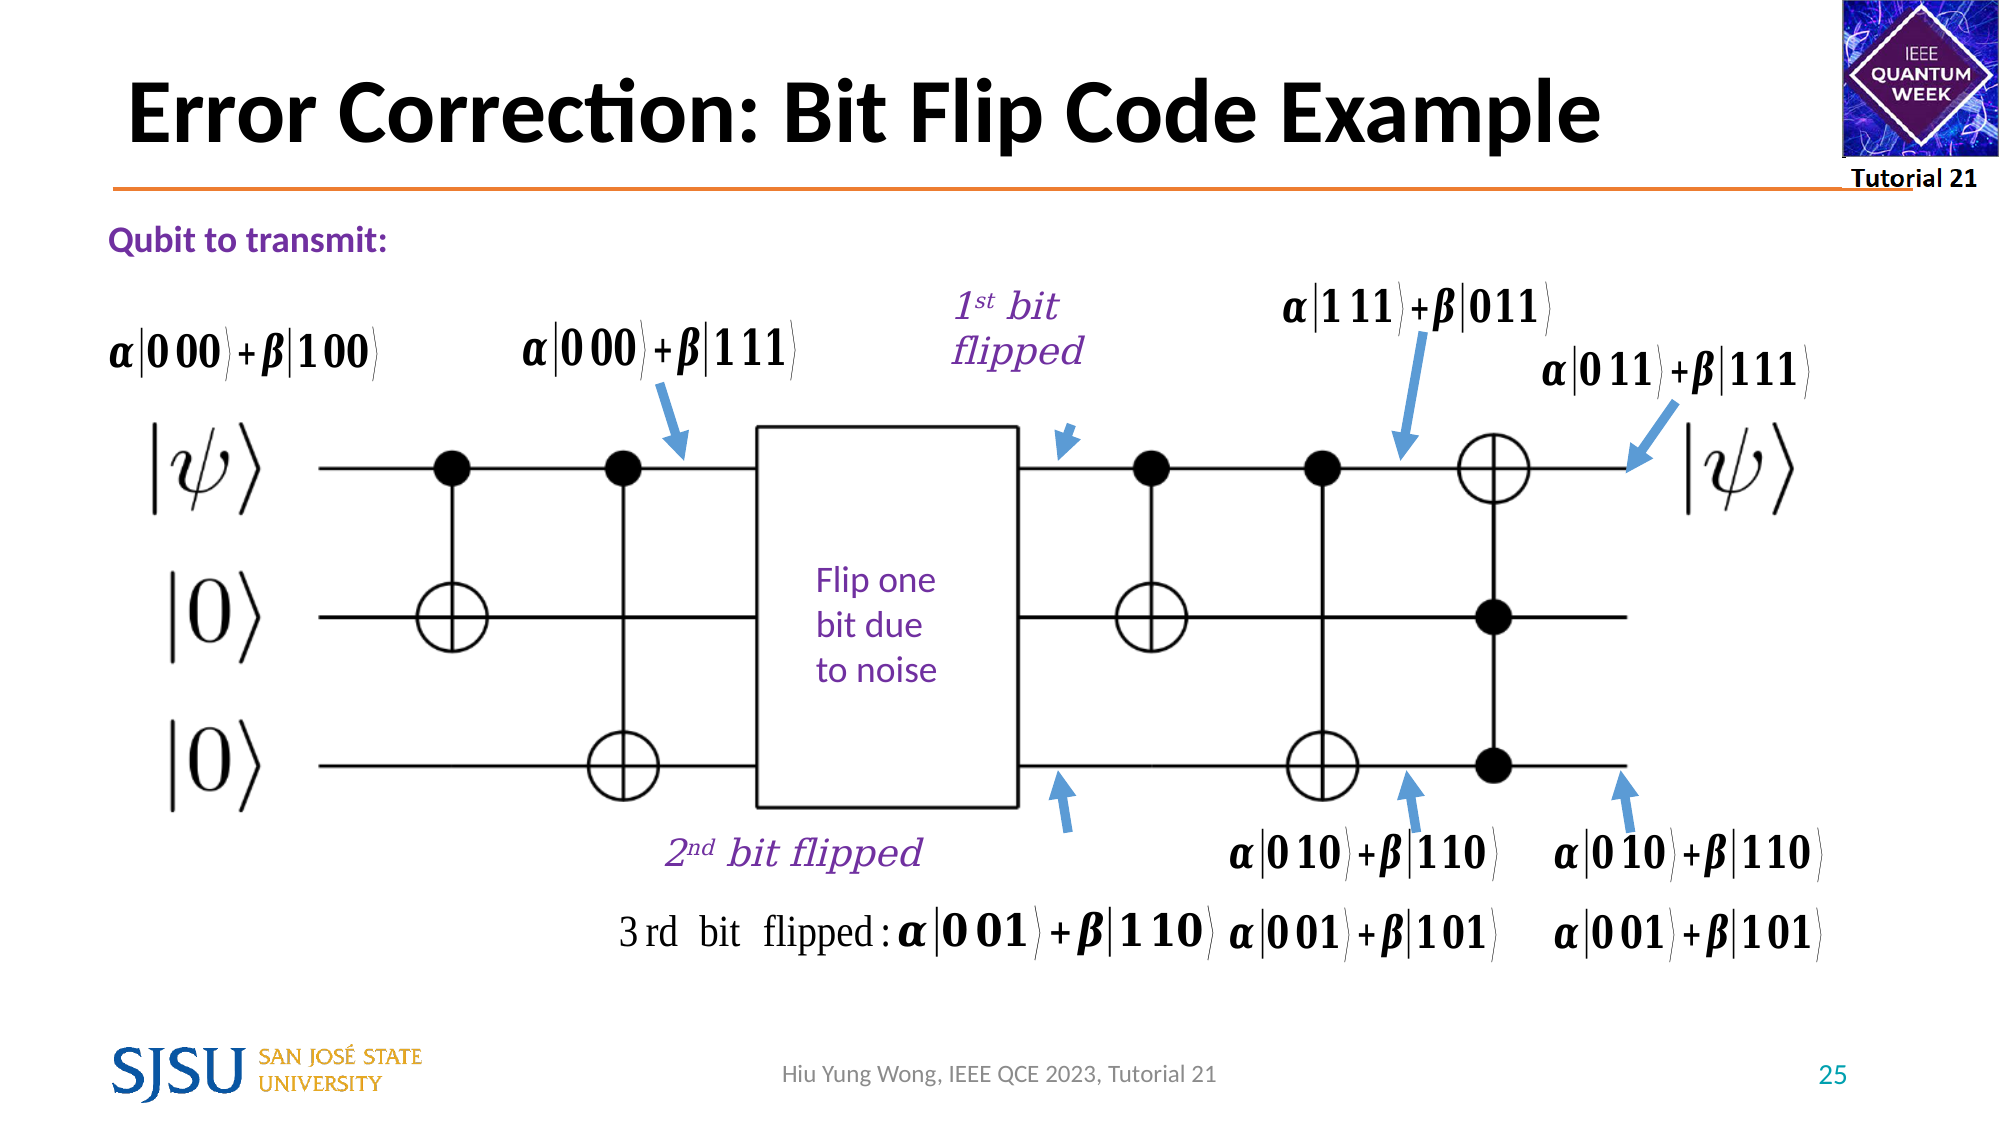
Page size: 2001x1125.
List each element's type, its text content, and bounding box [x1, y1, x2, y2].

picture [112, 1044, 422, 1103]
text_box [1539, 341, 1813, 474]
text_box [935, 274, 1208, 461]
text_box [618, 770, 1825, 965]
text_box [520, 316, 799, 461]
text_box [124, 403, 1815, 839]
footer Hiu Yung Wong, IEEE QCE 2023, Tutorial 21 [662, 1042, 1338, 1103]
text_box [1280, 277, 1553, 461]
picture [1842, 0, 2000, 188]
title Error Correction: Bit Flip Code Example [112, 37, 1913, 188]
